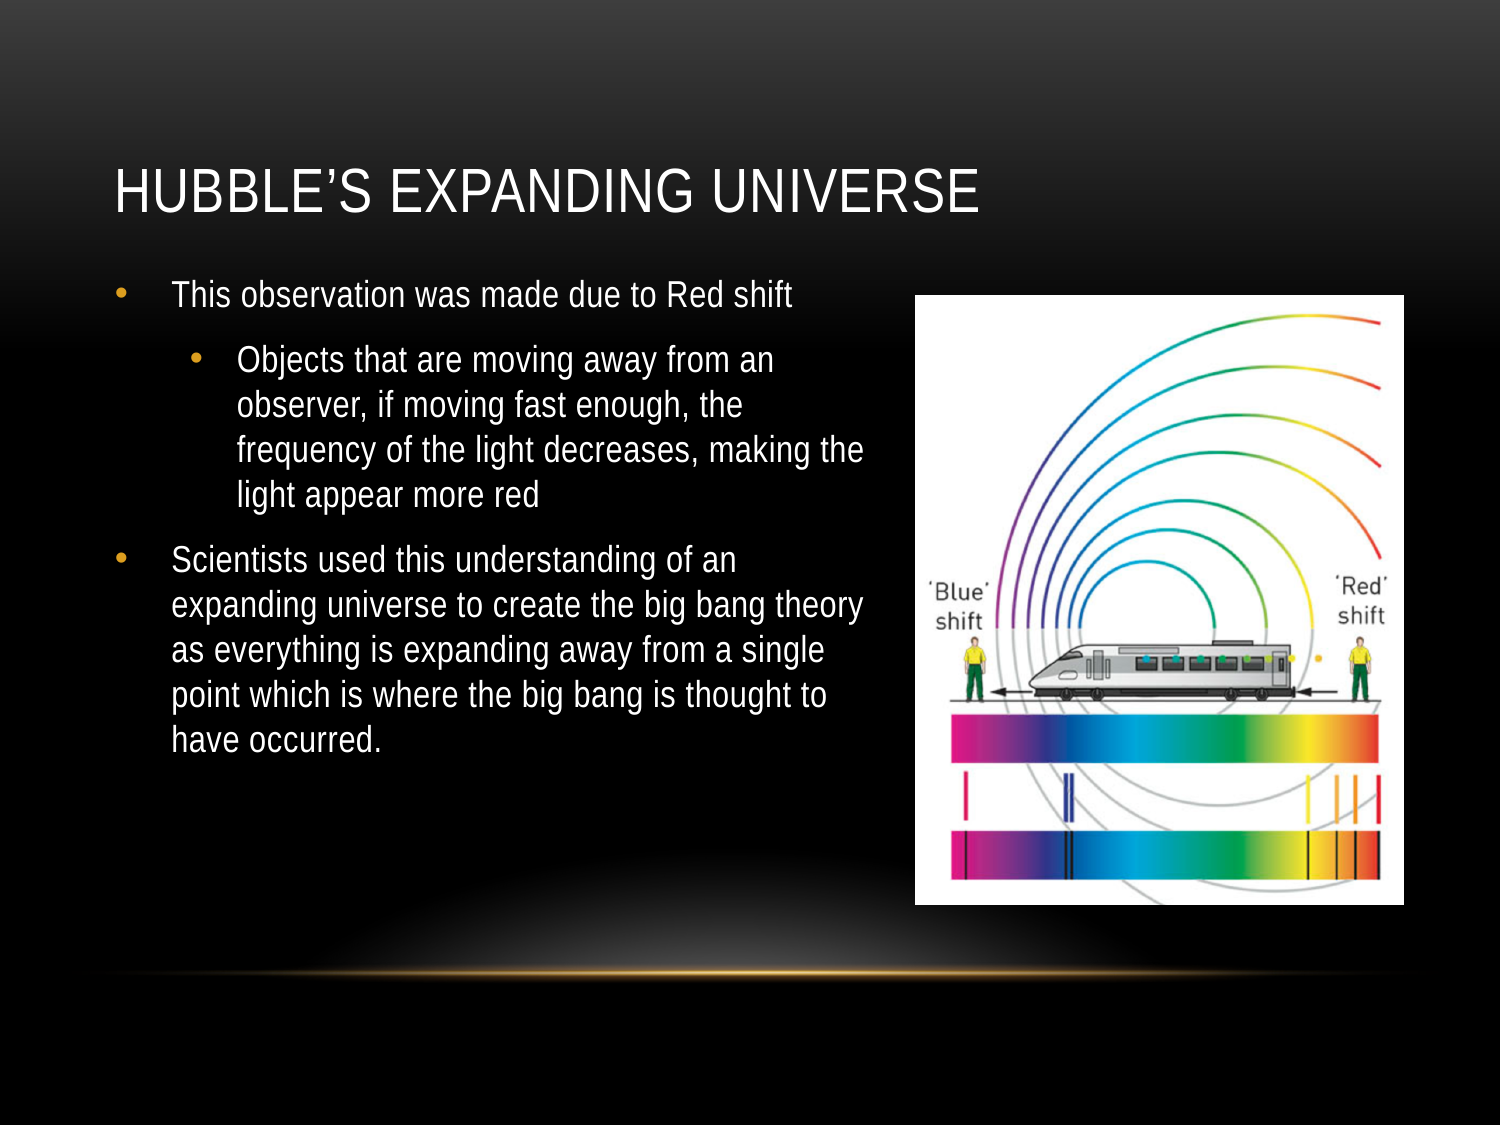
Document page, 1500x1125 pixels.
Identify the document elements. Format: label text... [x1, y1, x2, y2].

title Hubble’s expanding universe [99, 45, 1400, 233]
picture [0, 0, 1500, 1125]
list This observation was made due to Red shift Objects that are moving away from an observer, if moving fast enough, the frequency of the light decreases, making the light appear more red Scientists used this understanding of an expanding universe to create the big bang theory as everything is expanding away from a single point which is where the big bang is thought to have occurred. [99, 262, 892, 938]
